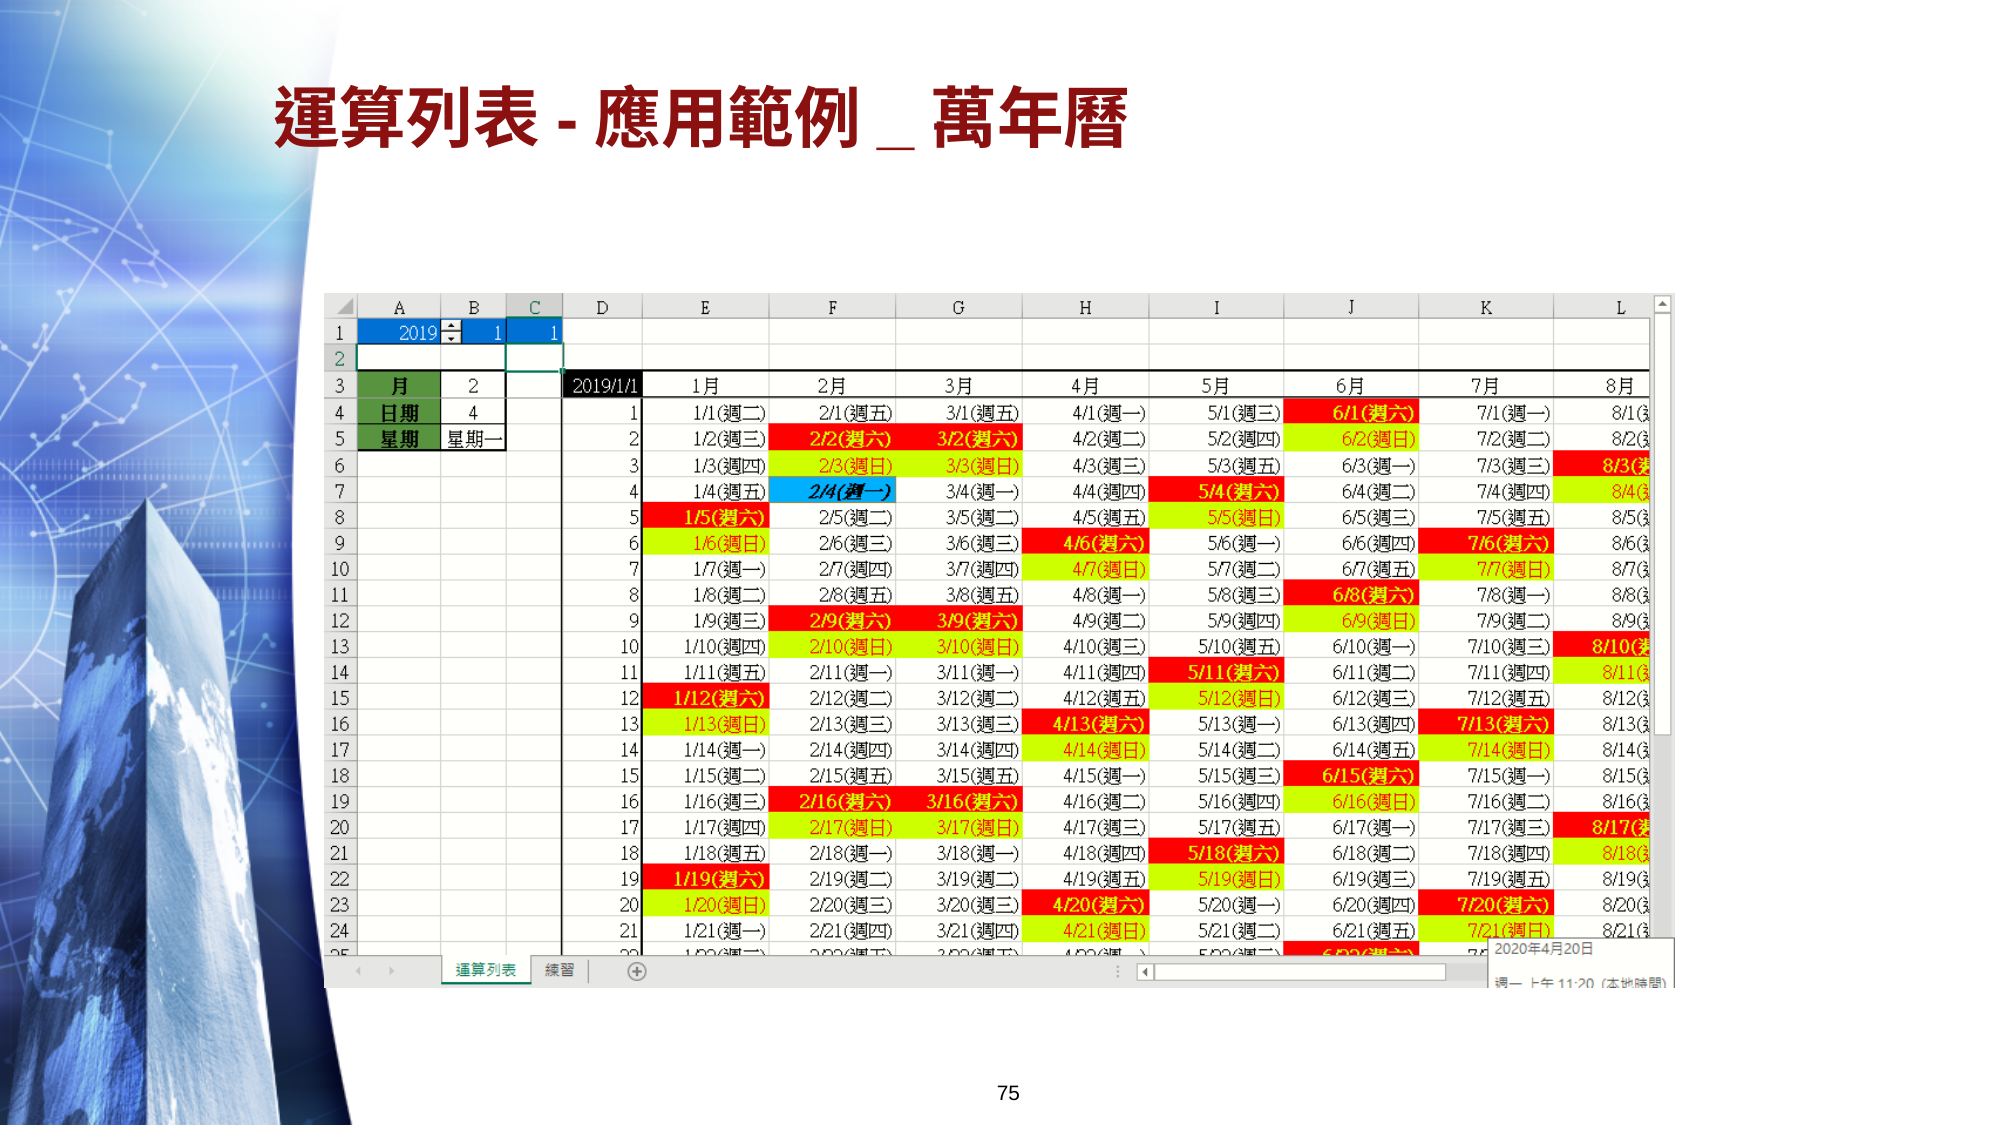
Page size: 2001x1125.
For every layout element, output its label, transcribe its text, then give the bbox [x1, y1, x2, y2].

slide_number 75 [916, 1071, 1100, 1115]
picture [0, 0, 1675, 1125]
title 運算列表-應用範例_萬年曆 [258, 75, 1809, 156]
